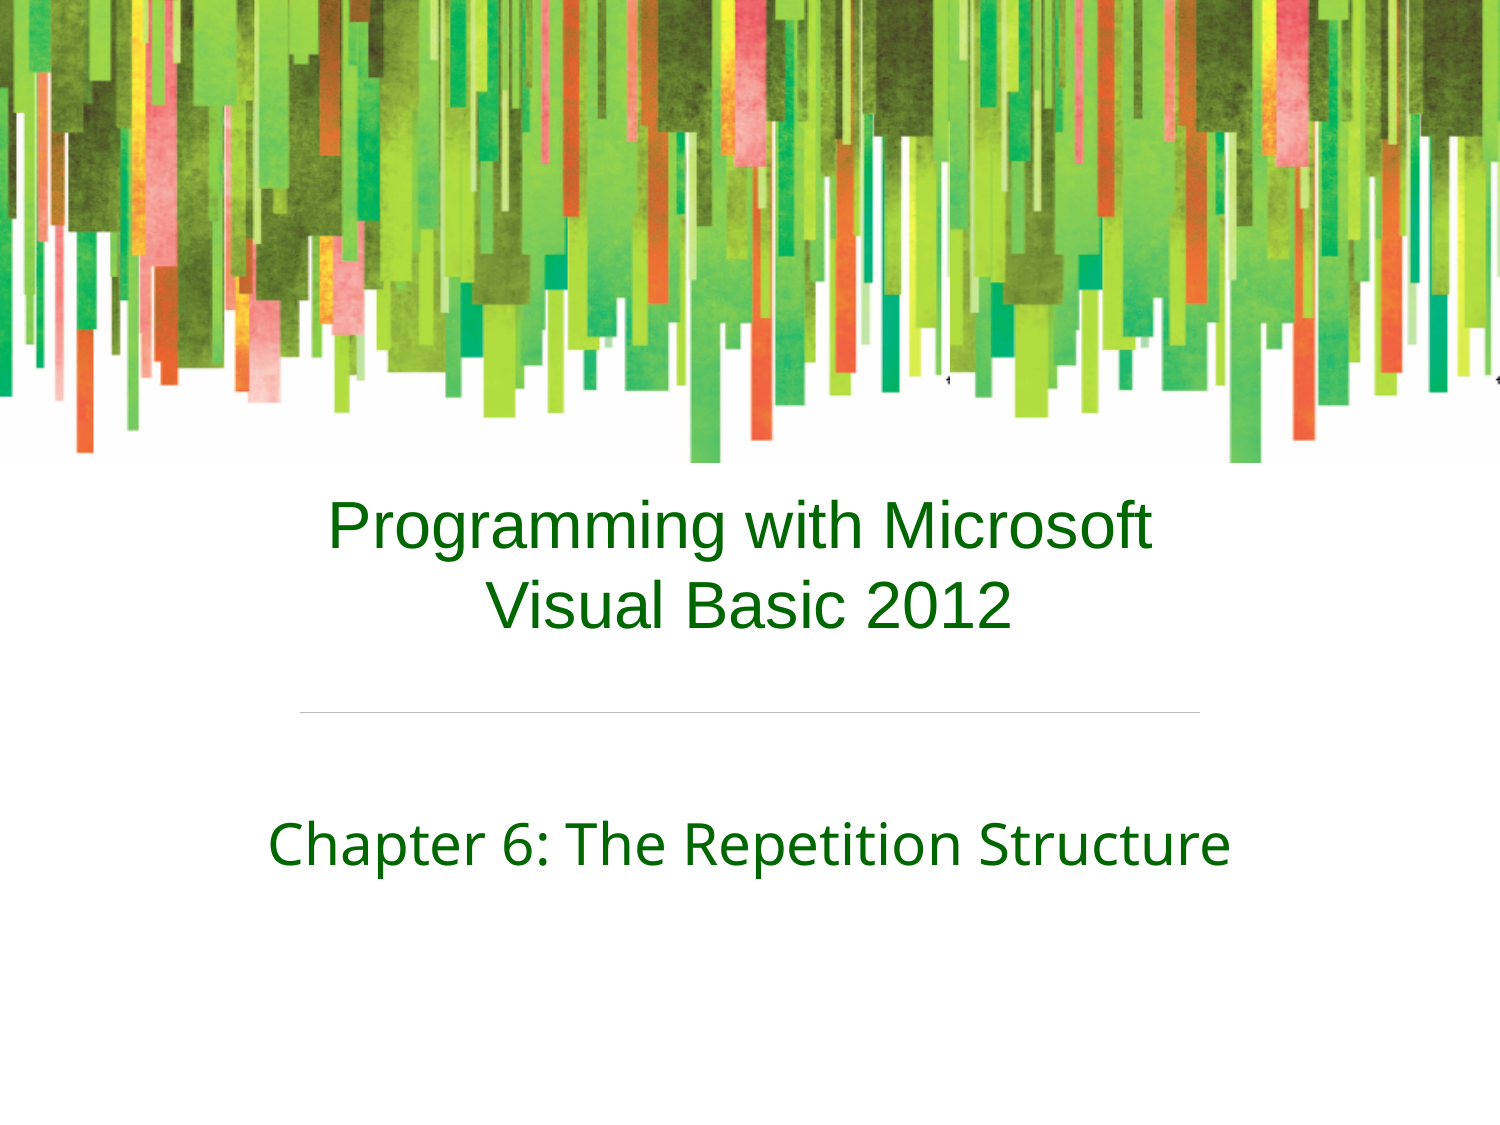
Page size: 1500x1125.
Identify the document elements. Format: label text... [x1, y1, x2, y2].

picture [0, 0, 1500, 463]
text_box Chapter 6: The Repetition Structure [0, 800, 1500, 885]
